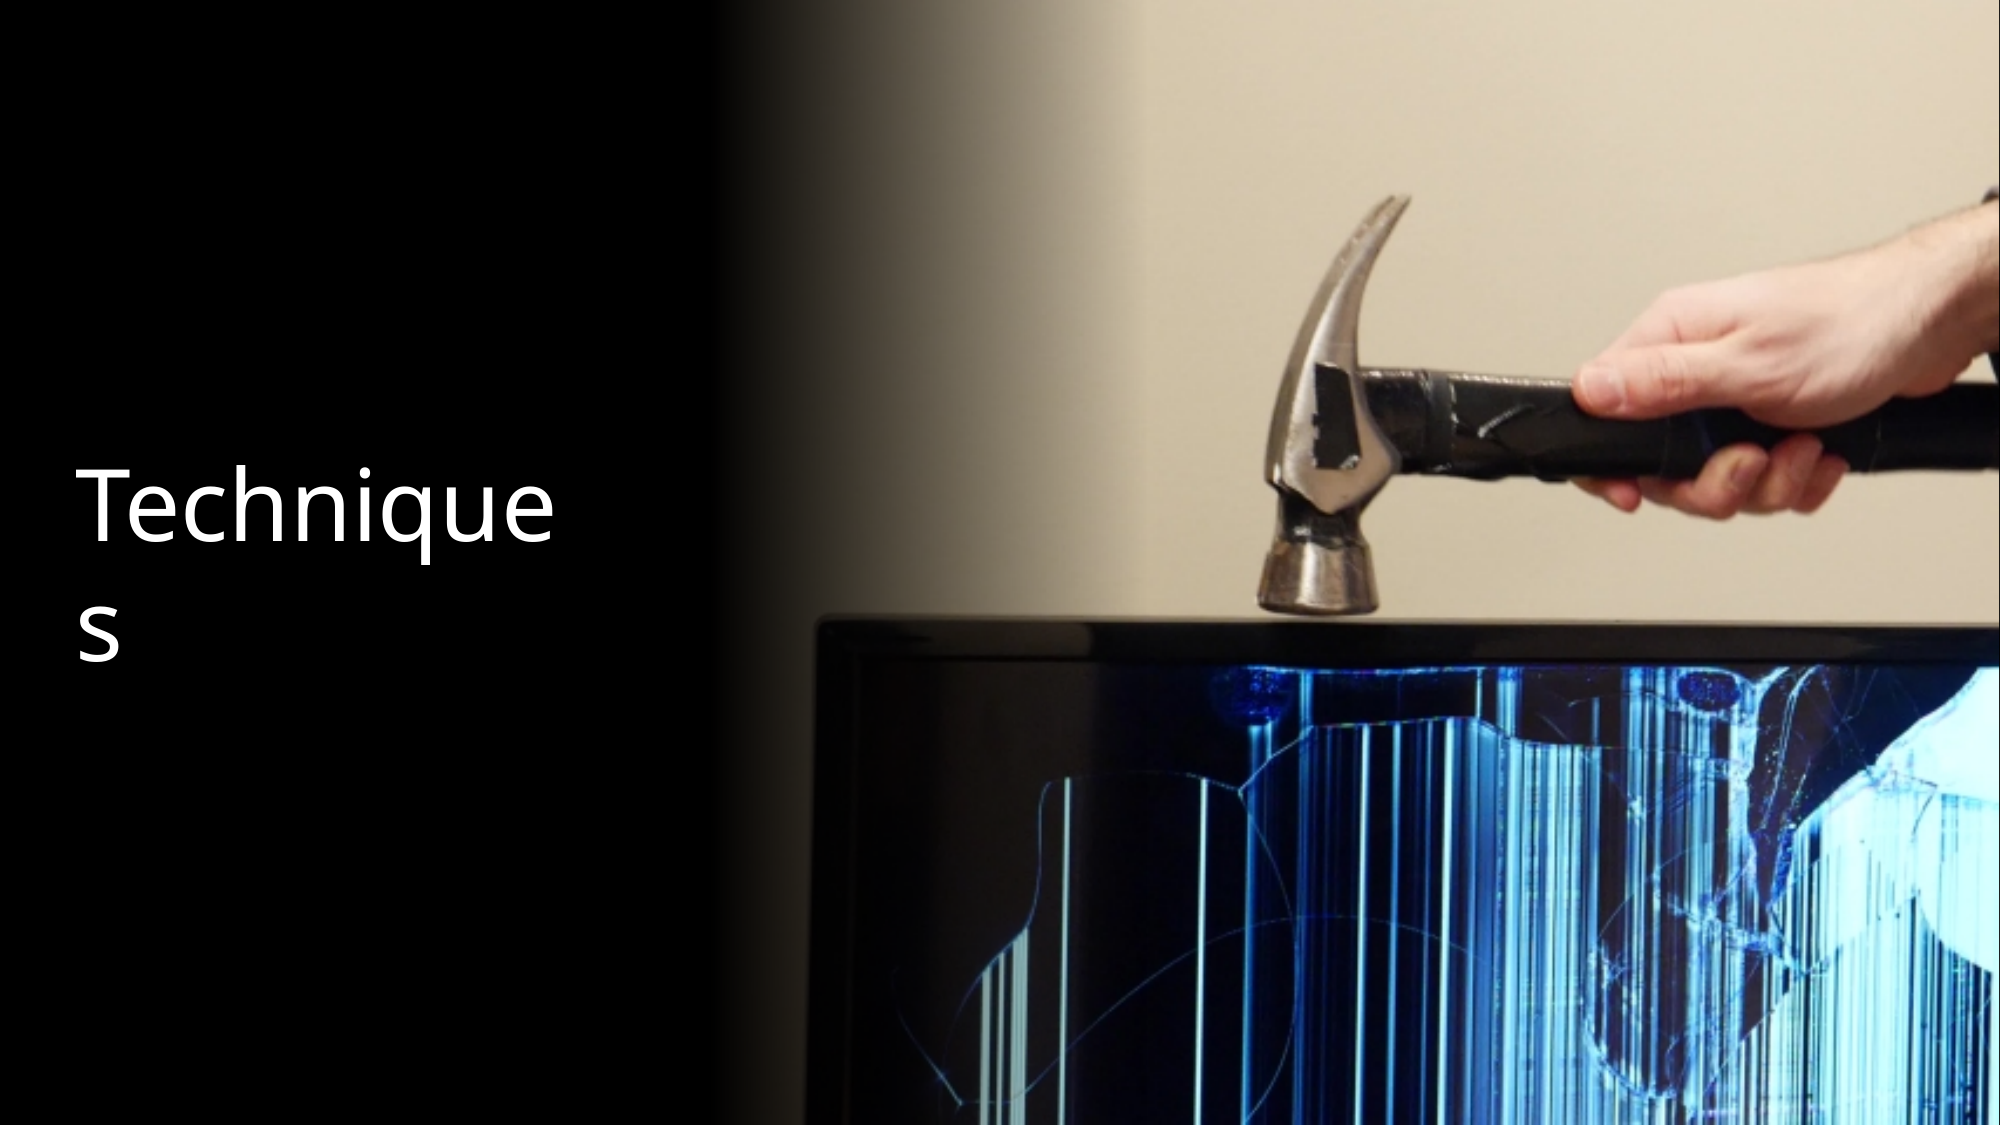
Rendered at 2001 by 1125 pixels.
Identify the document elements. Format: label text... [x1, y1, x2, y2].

text_box Techniques [75, 441, 605, 682]
picture [709, 0, 2000, 1125]
